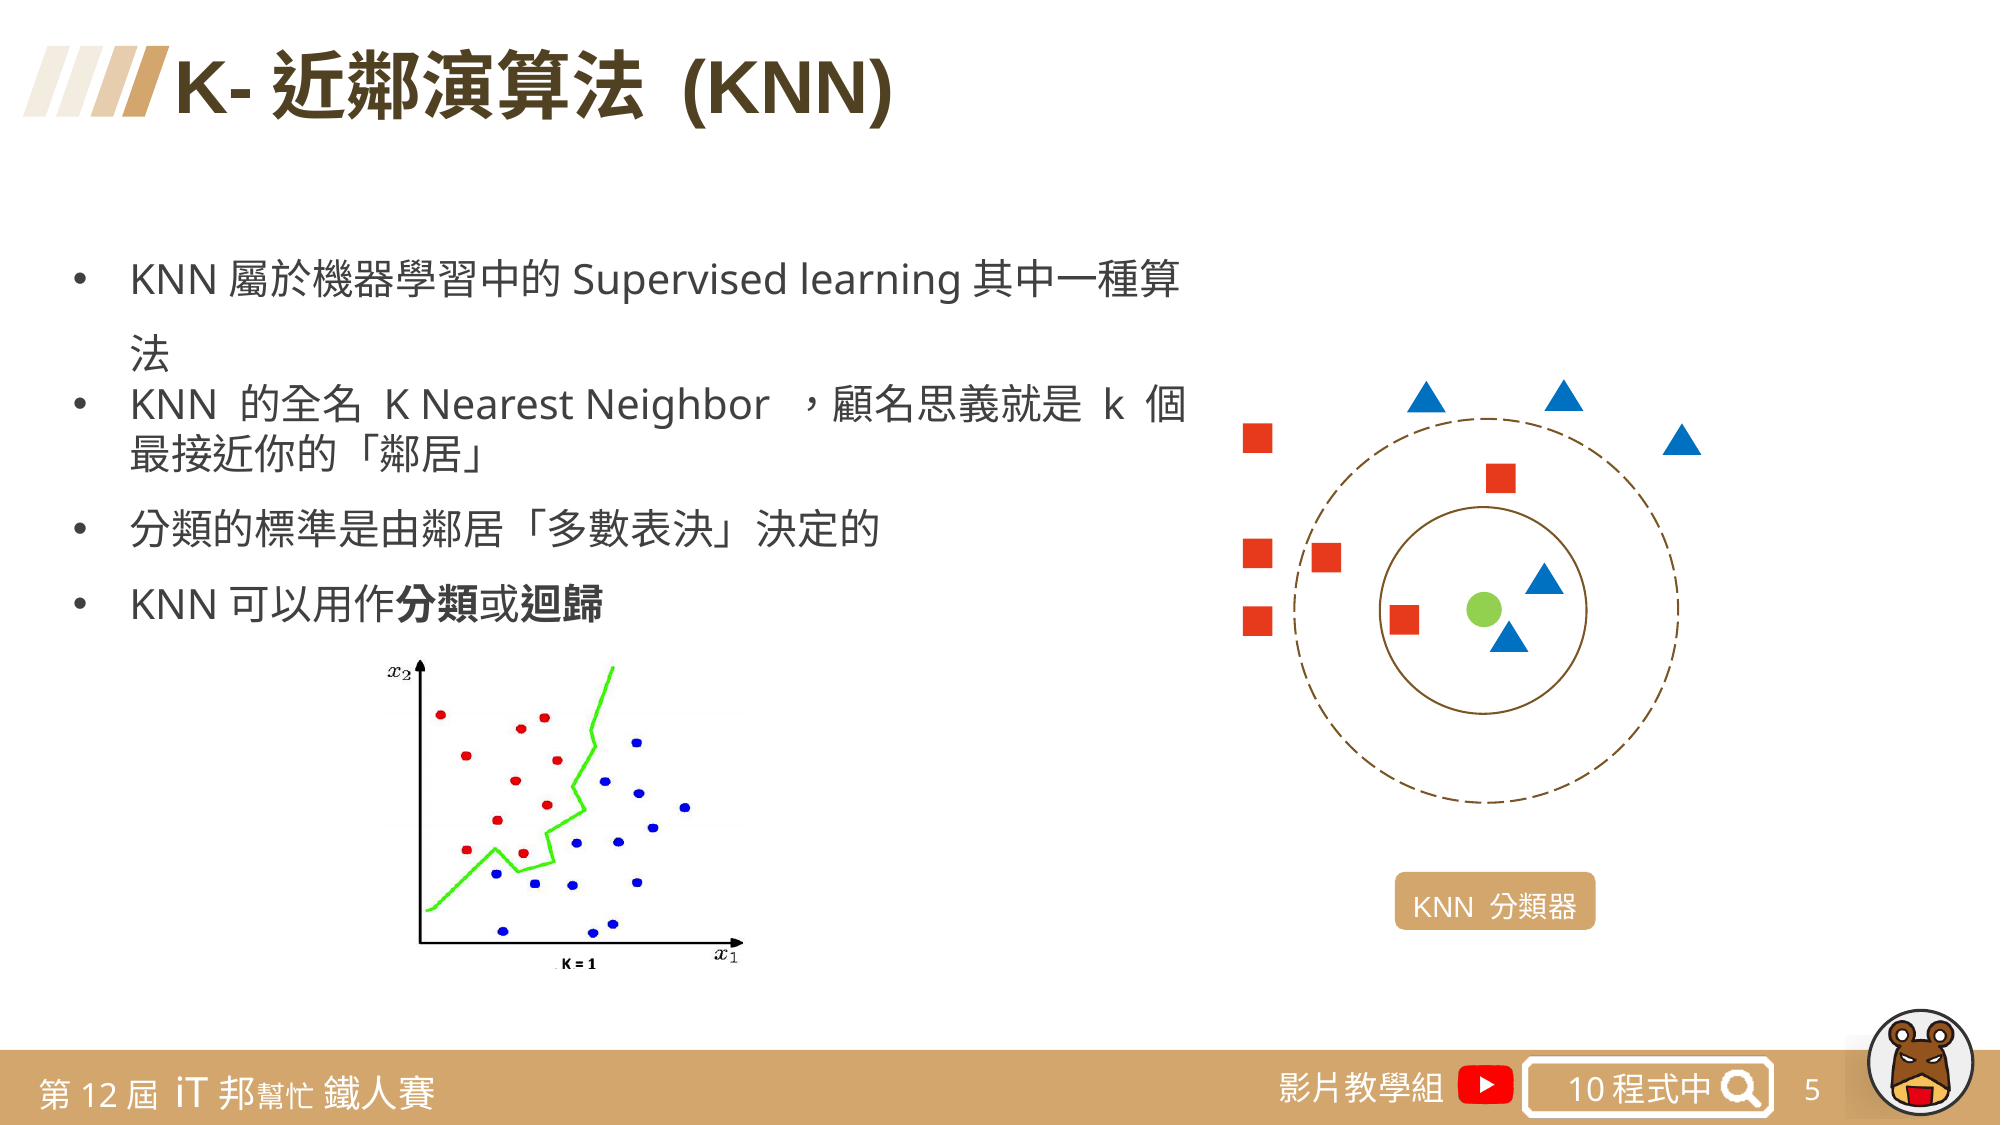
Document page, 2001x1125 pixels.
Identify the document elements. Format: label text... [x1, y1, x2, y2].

text_box [1378, 506, 1588, 715]
picture [1410, 962, 1774, 1125]
text_box [1465, 590, 1503, 629]
text_box [1242, 605, 1273, 637]
list K-近鄰演算法 (KNN) [159, 41, 1957, 139]
text_box [1542, 377, 1586, 412]
text_box [1405, 378, 1448, 414]
text_box [1660, 421, 1704, 456]
picture [1871, 1012, 1971, 1112]
text_box [1293, 417, 1680, 804]
text_box [1242, 538, 1273, 569]
text_box KNN屬於機器學習中的Supervised learning其中一種算法 KNN 的全名 K Nearest Neighbor ，顧名思義就是 k 個最接近你的「鄰居」 分類的標準是由鄰居「多數表決」決定的 KNN可以用作分類或迴歸 [58, 220, 1205, 711]
text_box [1242, 422, 1273, 454]
text_box KNN 分類器 [1393, 870, 1597, 931]
picture [361, 637, 769, 990]
